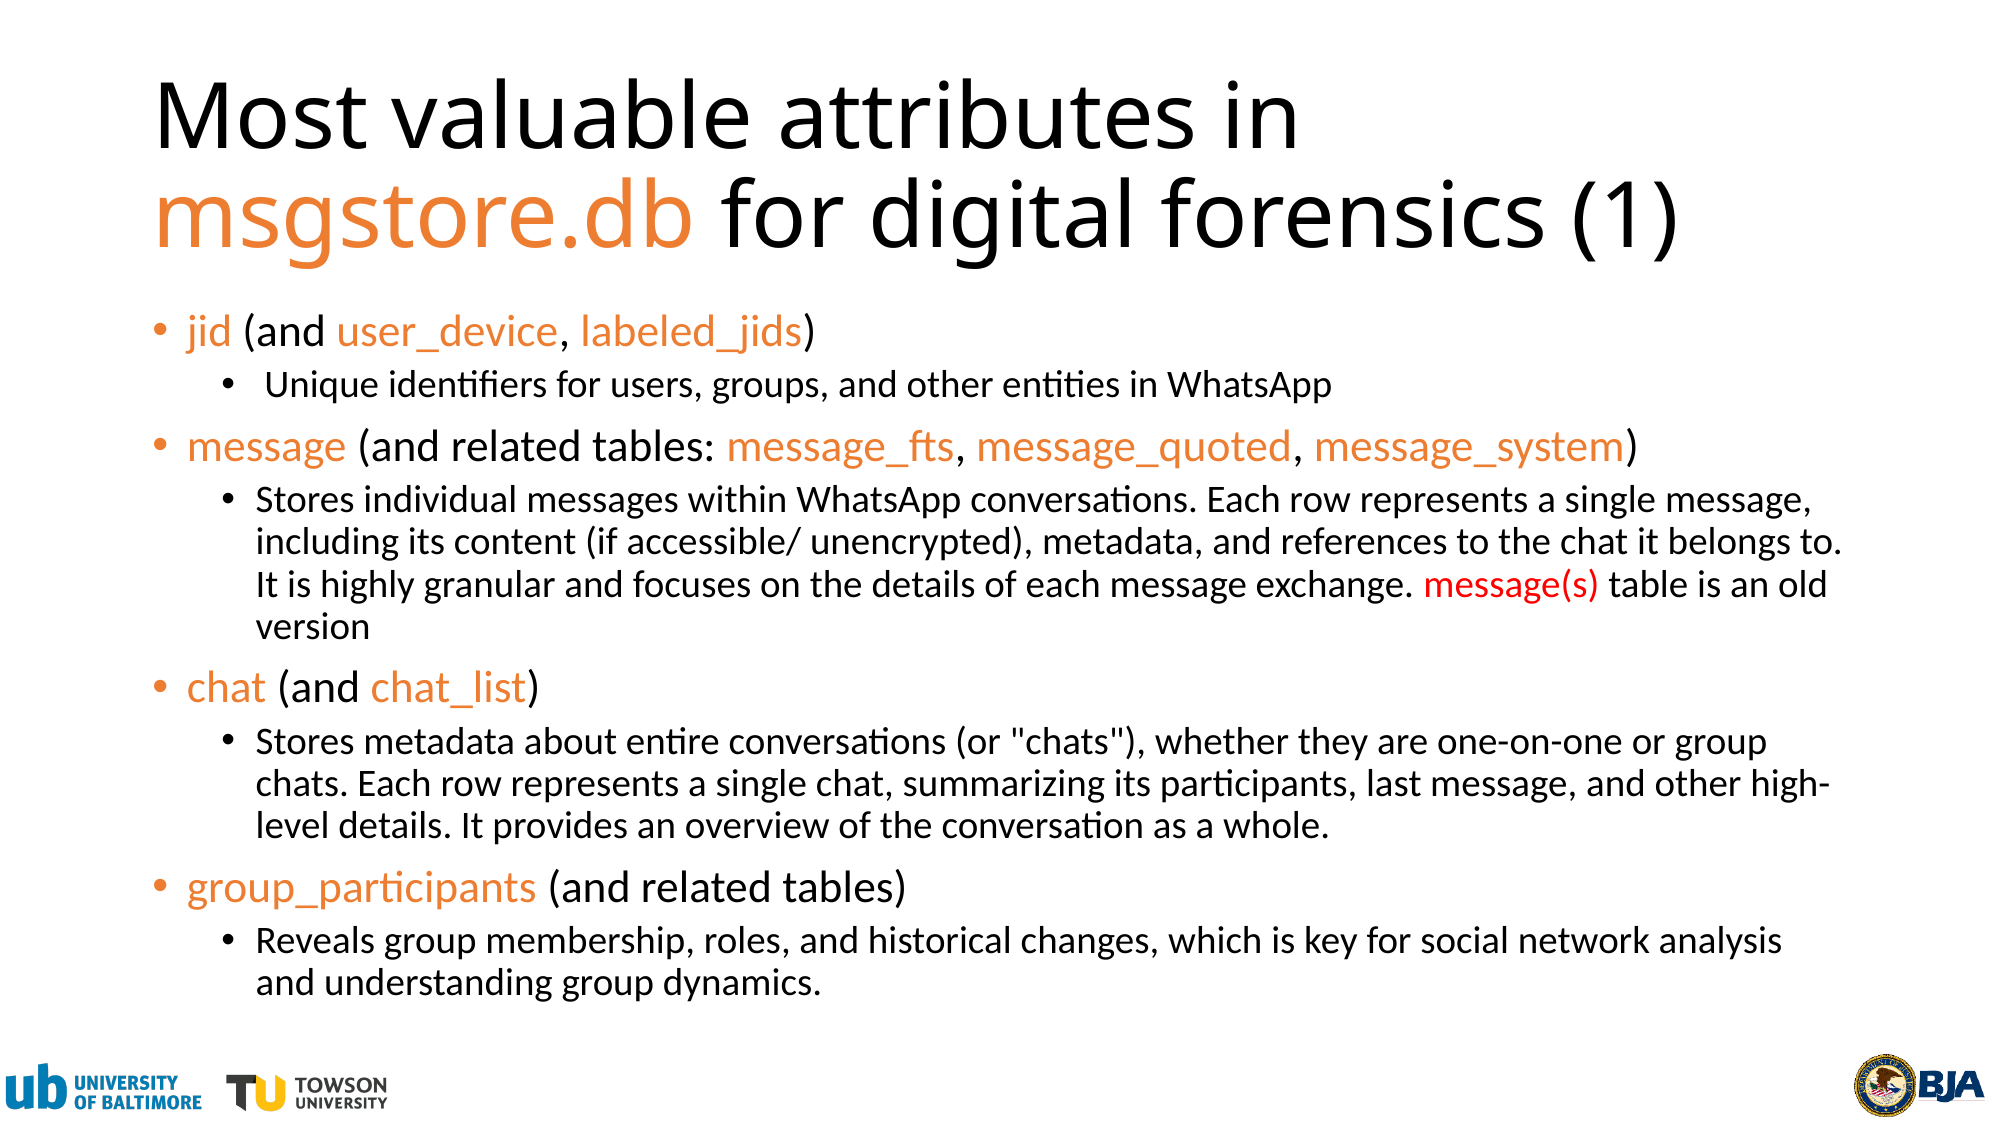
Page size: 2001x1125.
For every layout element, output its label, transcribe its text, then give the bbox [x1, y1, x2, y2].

picture [1854, 1054, 1986, 1117]
title Most valuable attributes in msgstore.db for digital forensics (1) [137, 59, 1863, 278]
list jid (and user_device, labeled_jids) Unique identifiers for users, groups, and other entities in WhatsApp message (and related tables: message_fts, message_quoted, message_system) Stores individual messages within WhatsApp conversations. Each row represents a single message, including its content (if accessible/ unencrypted), metadata, and references to the chat it belongs to. It is highly granular and focuses on the details of each message exchange. message(s) table is an old version chat (and chat_list) Stores metadata about entire conversations (or "chats"), whether they are one-on-one or group chats. Each row represents a single chat, summarizing its participants, last message, and other high-level details. It provides an overview of the conversation as a whole. group_participants (and related tables) Reveals group membership, roles, and historical changes, which is key for social network analysis and understanding group dynamics. [137, 299, 1863, 1014]
picture [0, 1031, 407, 1125]
